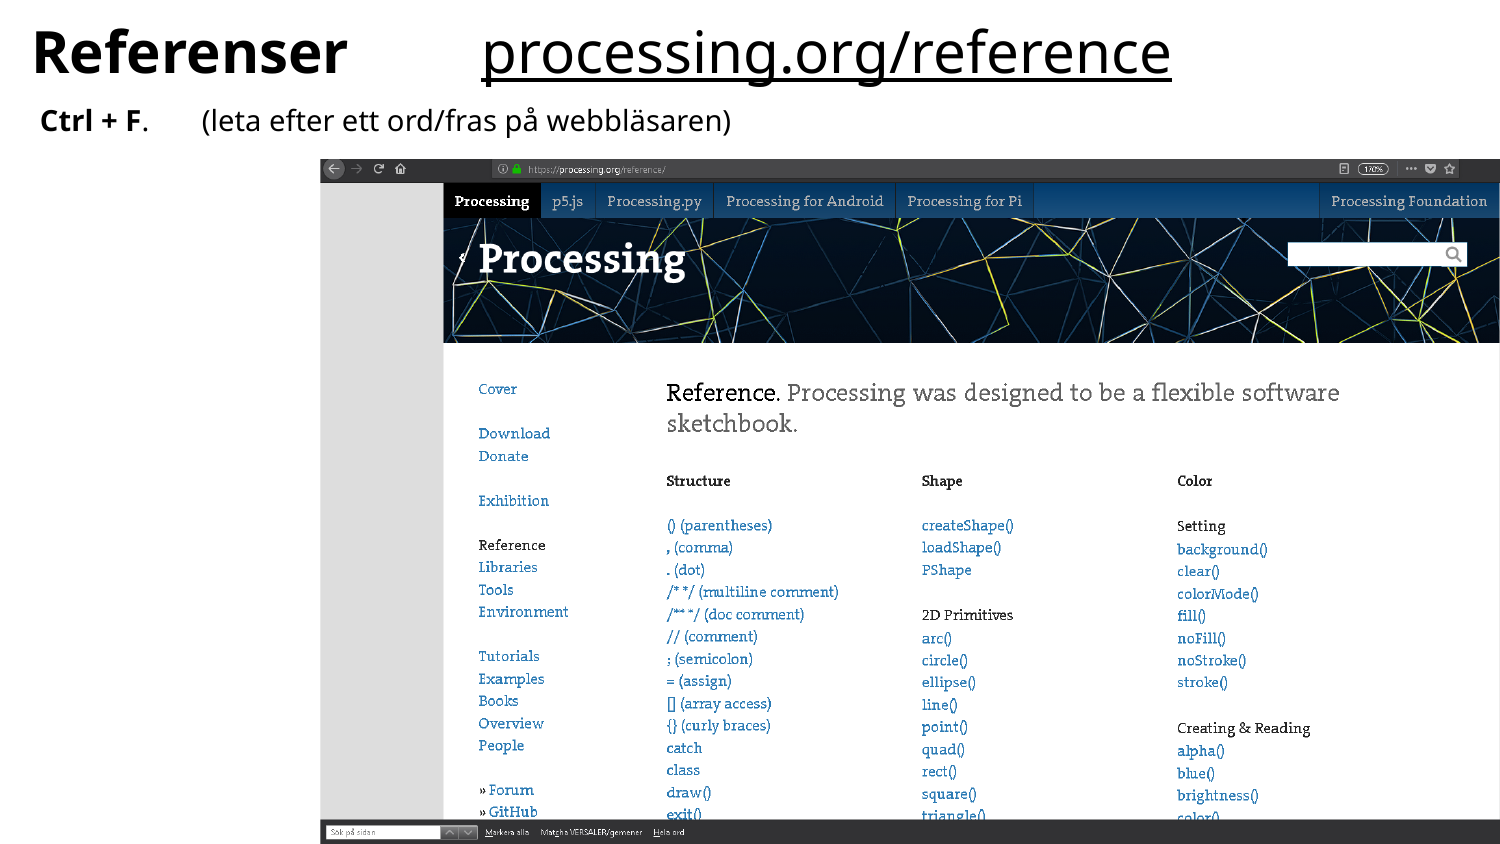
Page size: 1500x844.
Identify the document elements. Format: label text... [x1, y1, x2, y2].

text_box Ctrl + F. (leta efter ett ord/fras på webbläsaren) [25, 87, 1226, 228]
picture [320, 159, 1500, 844]
text_box Referenser processing.org/reference [16, 0, 1354, 140]
